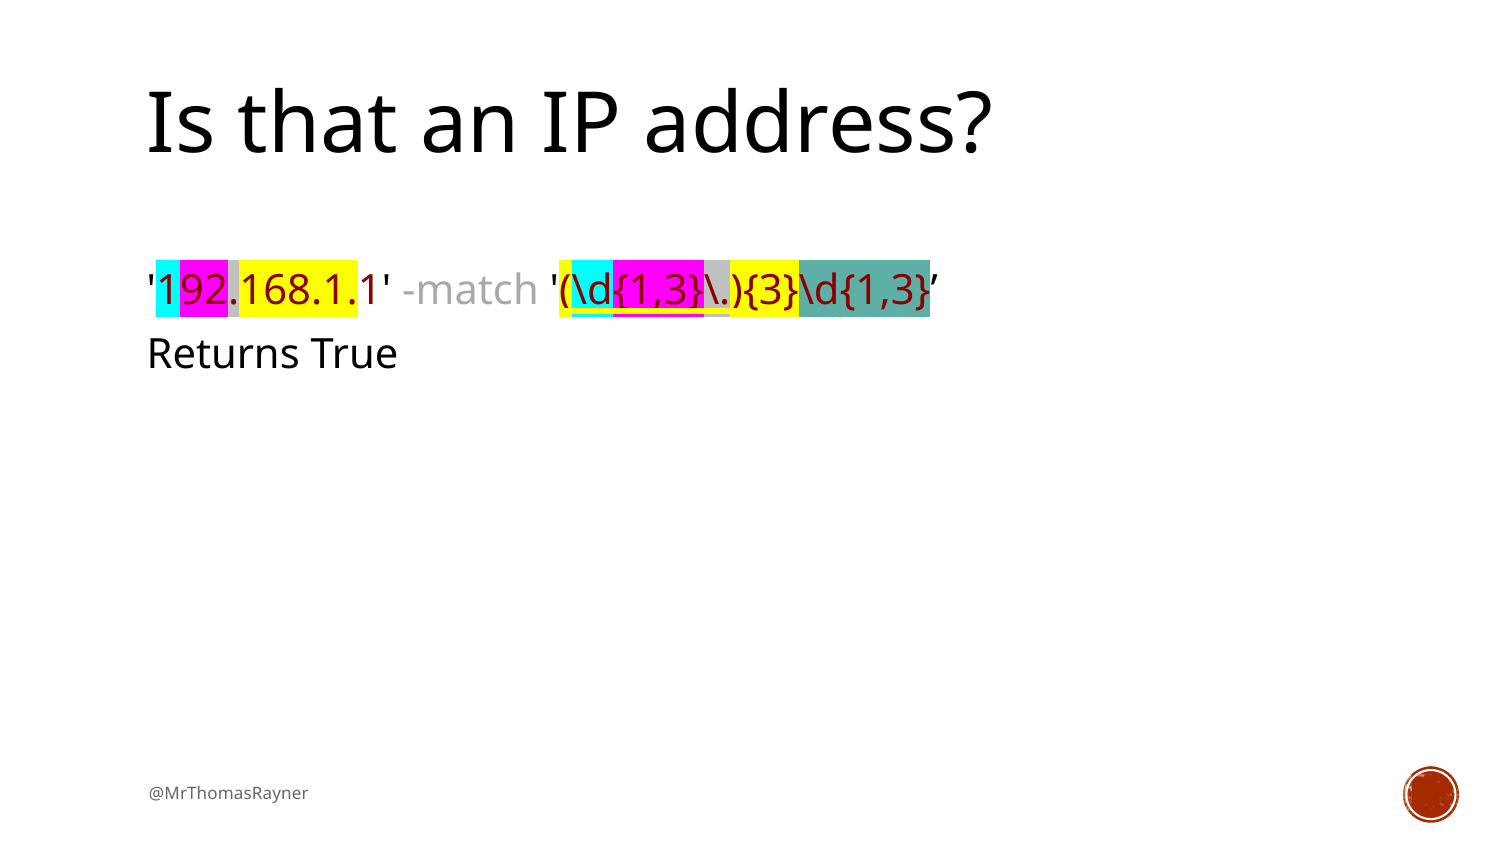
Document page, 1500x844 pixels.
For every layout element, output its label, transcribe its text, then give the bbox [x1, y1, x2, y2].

title Is that an IP address? [131, 59, 1370, 192]
footer @MrThomasRayner [133, 771, 913, 817]
list '192.168.1.1' -match '(\d{1,3}\.){3}\d{1,3}’ Returns True [131, 261, 1370, 760]
